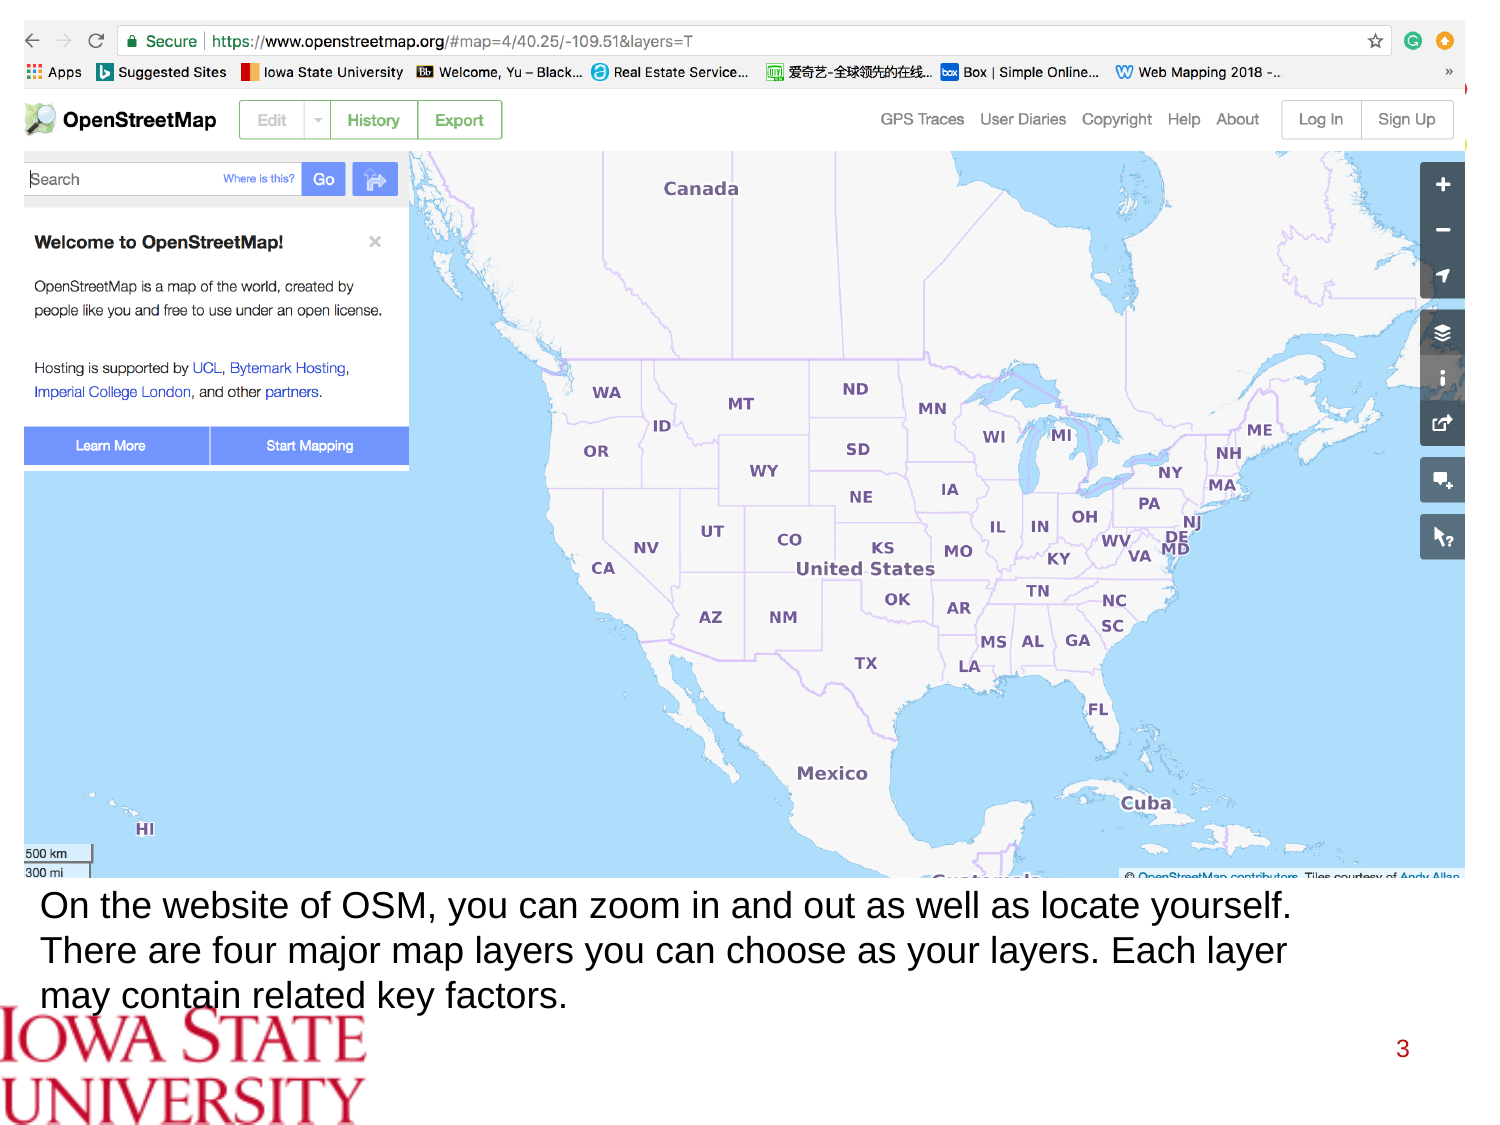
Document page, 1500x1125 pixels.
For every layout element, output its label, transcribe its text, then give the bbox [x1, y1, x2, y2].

picture [0, 0, 1500, 1125]
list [24, 19, 1465, 878]
slide_number 3 [1074, 1025, 1425, 1100]
text_box On the website of OSM, you can zoom in and out as well as locate yourself. There are four major map layers you can choose as your layers. Each layer may contain related key factors. [24, 885, 1350, 1024]
